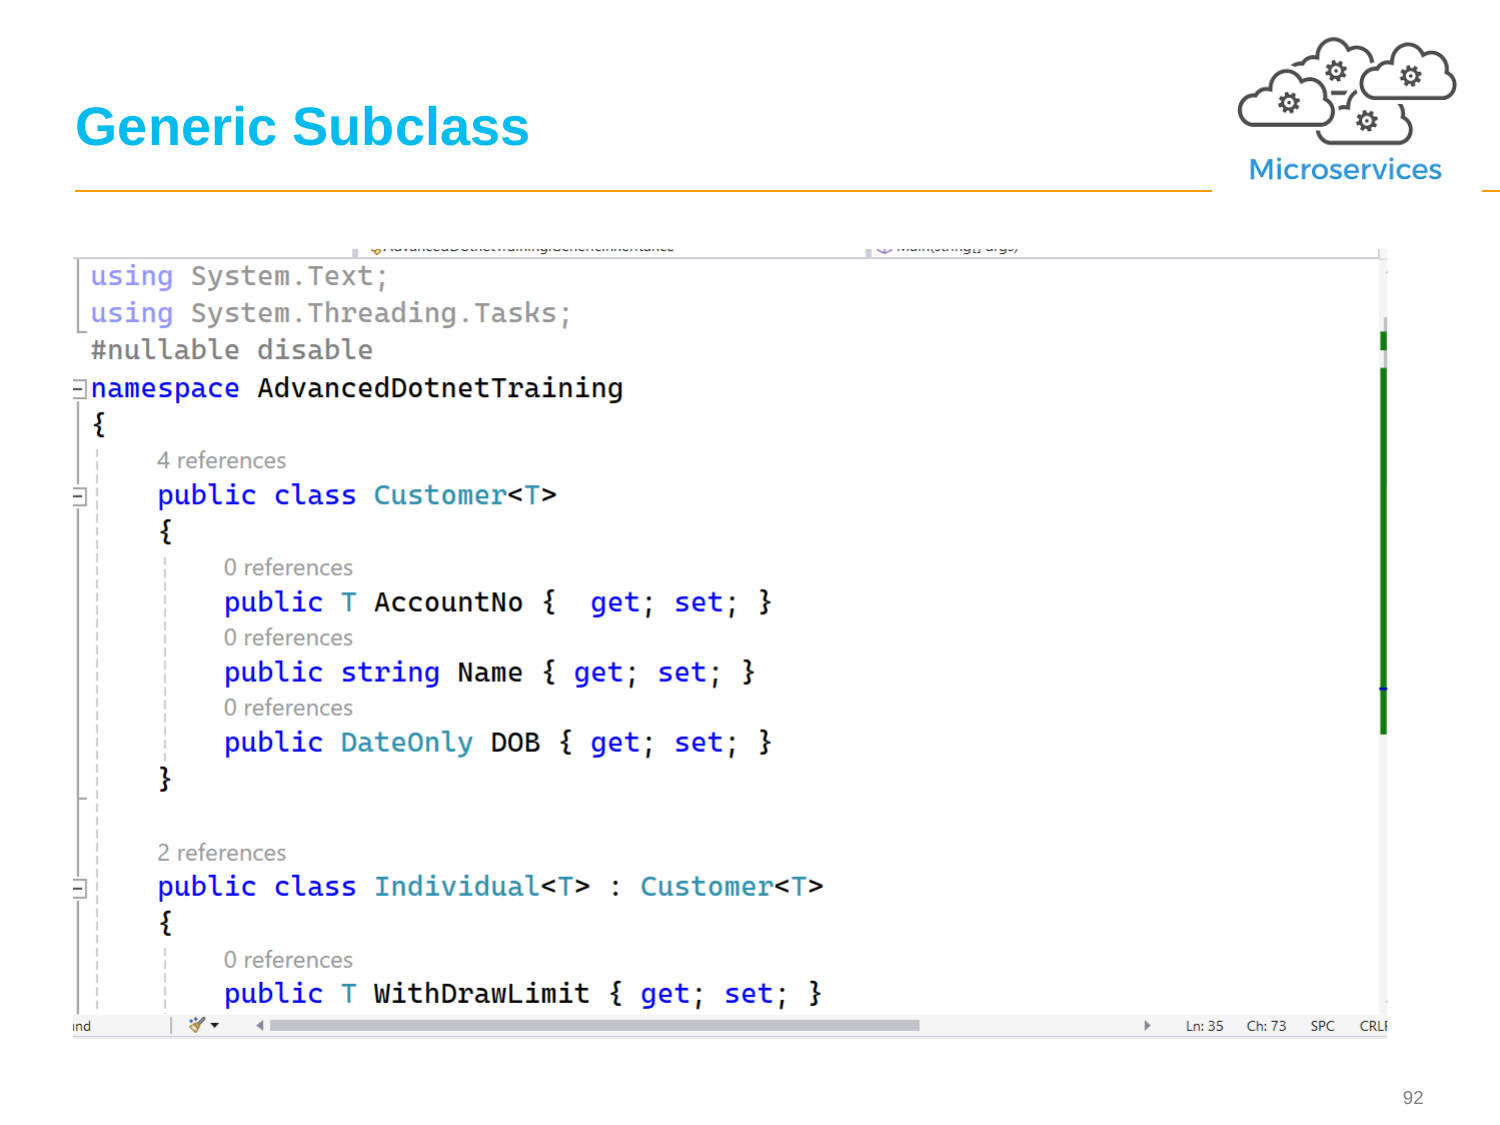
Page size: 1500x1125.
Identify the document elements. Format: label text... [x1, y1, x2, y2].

title Generic Subclass [75, 27, 1422, 157]
picture [1212, 1, 1482, 203]
picture [72, 249, 1388, 1039]
